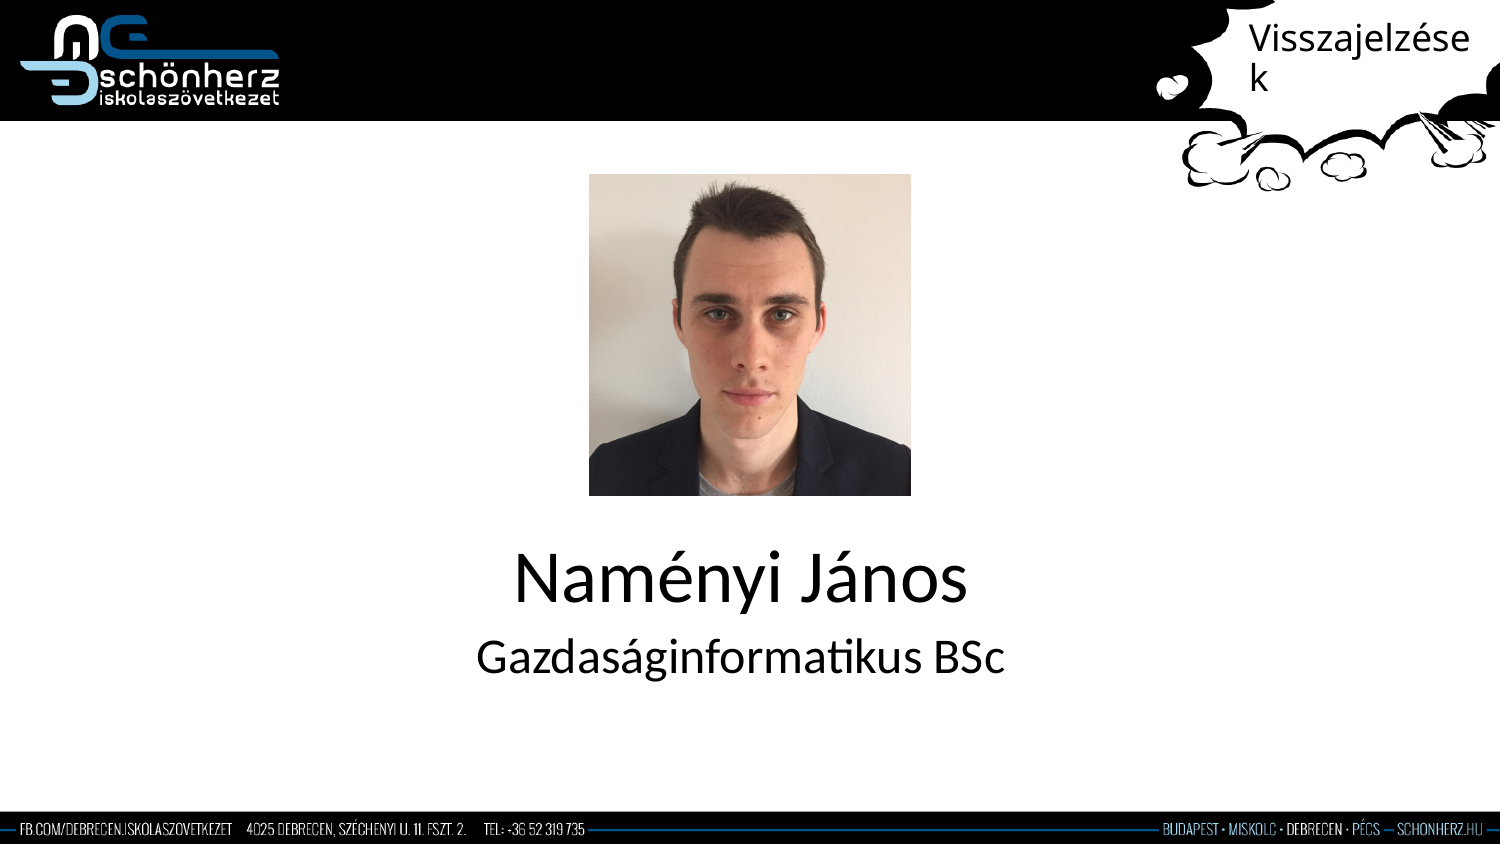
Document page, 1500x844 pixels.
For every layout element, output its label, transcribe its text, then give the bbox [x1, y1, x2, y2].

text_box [461, 174, 1038, 693]
text_box Visszajelzések [1233, 11, 1488, 107]
picture [0, 0, 1500, 844]
